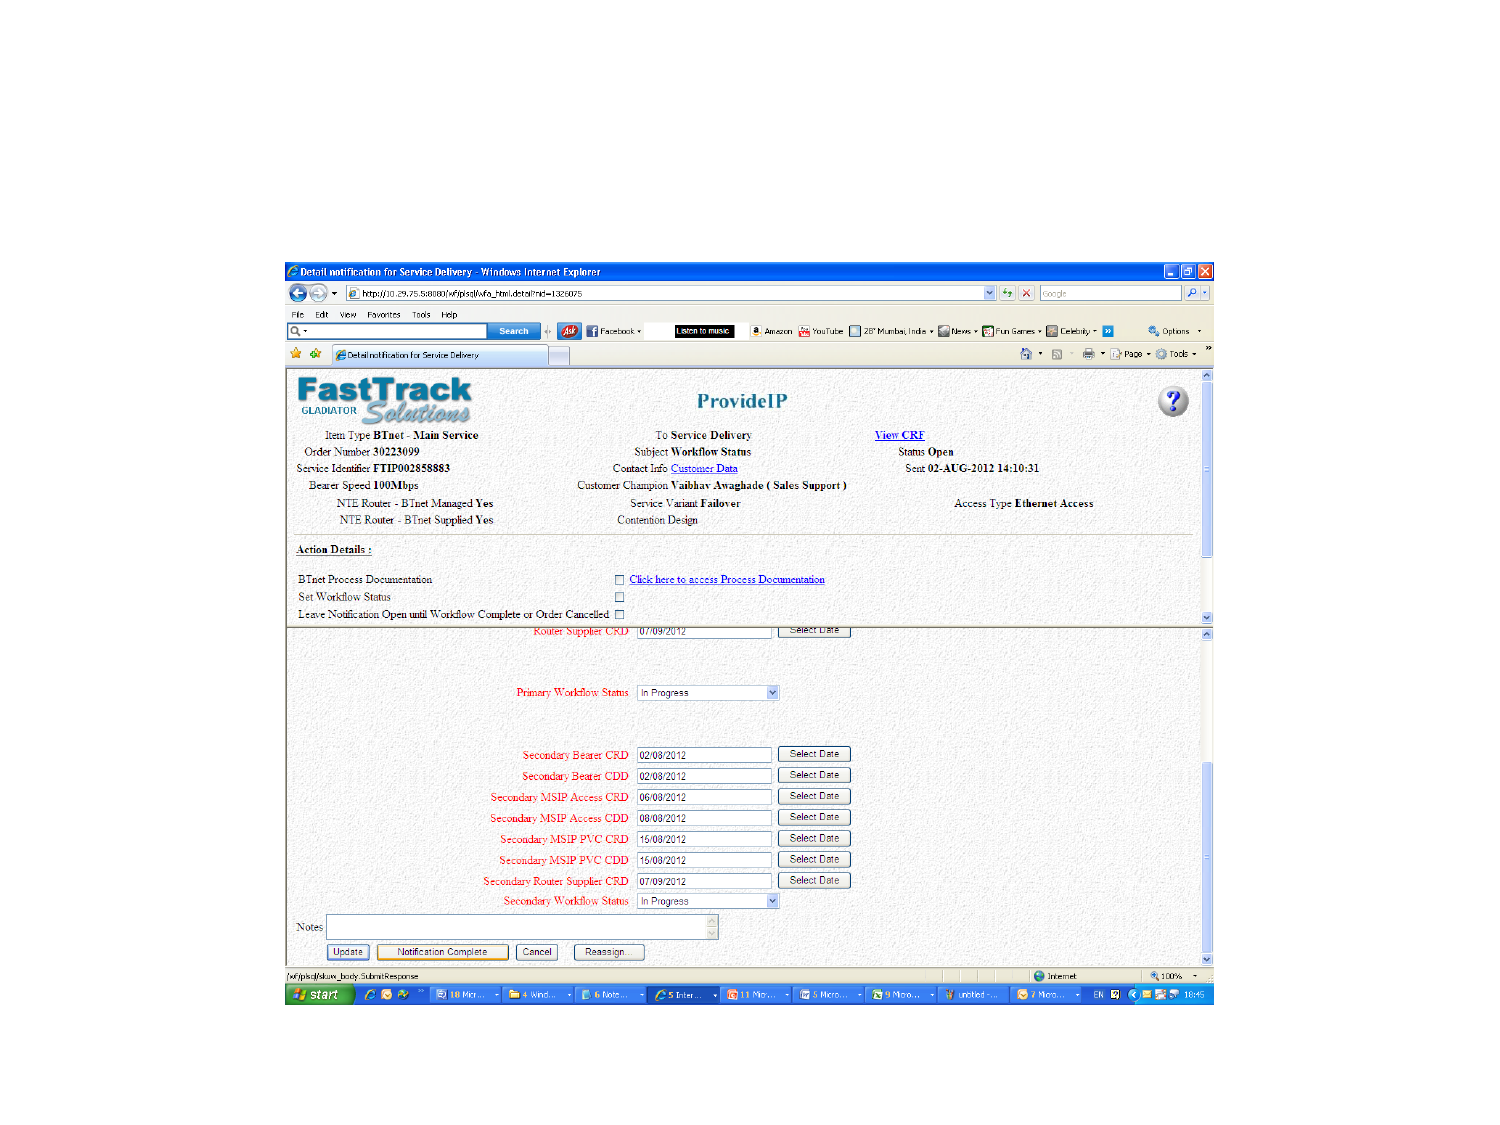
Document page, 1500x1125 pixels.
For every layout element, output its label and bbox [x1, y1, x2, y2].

list [285, 262, 1215, 1006]
